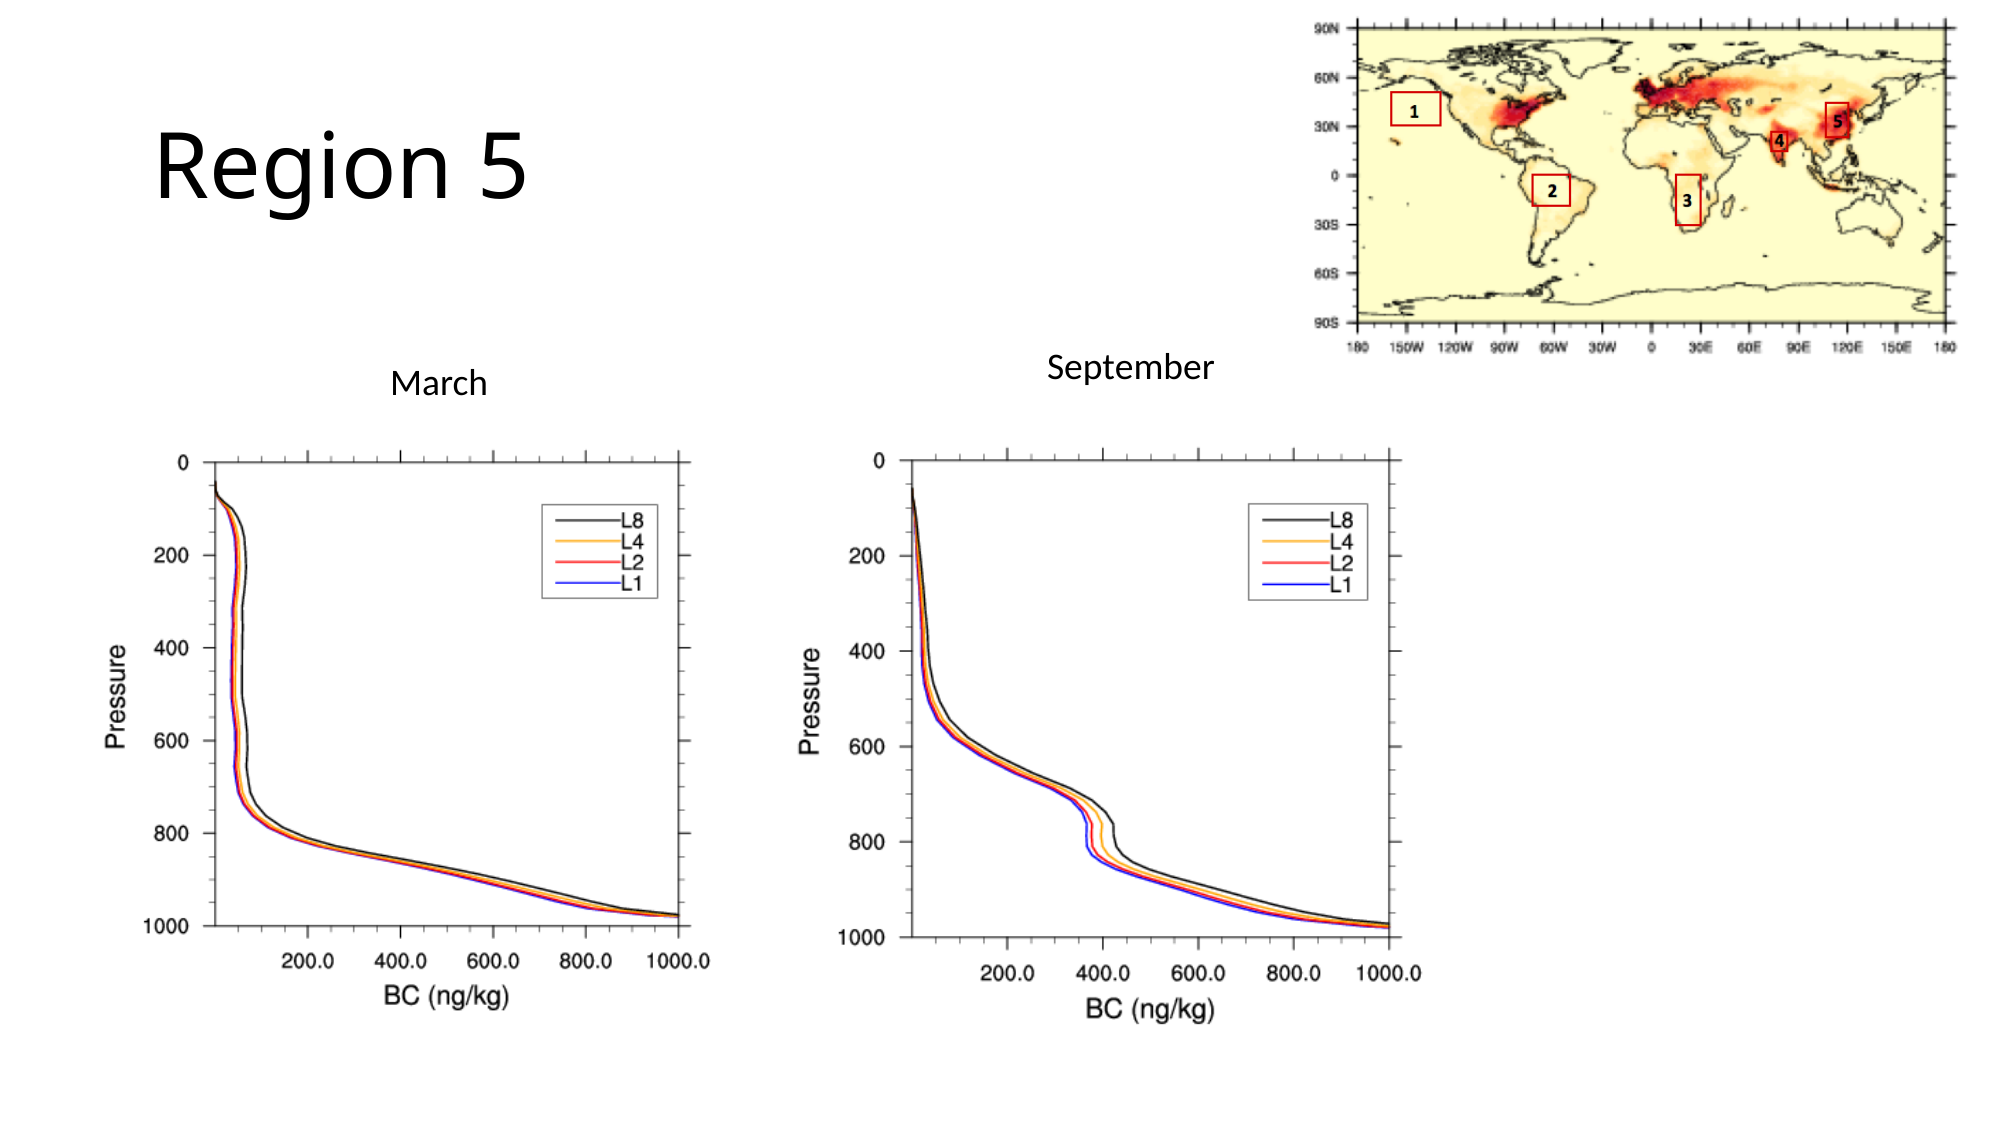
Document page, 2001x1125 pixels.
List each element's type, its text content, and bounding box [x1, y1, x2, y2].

picture [781, 434, 1445, 1044]
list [1311, 15, 1964, 357]
text_box September [1032, 334, 1294, 395]
picture [92, 434, 730, 1028]
text_box March [375, 350, 515, 410]
title Region 5 [137, 59, 1311, 278]
